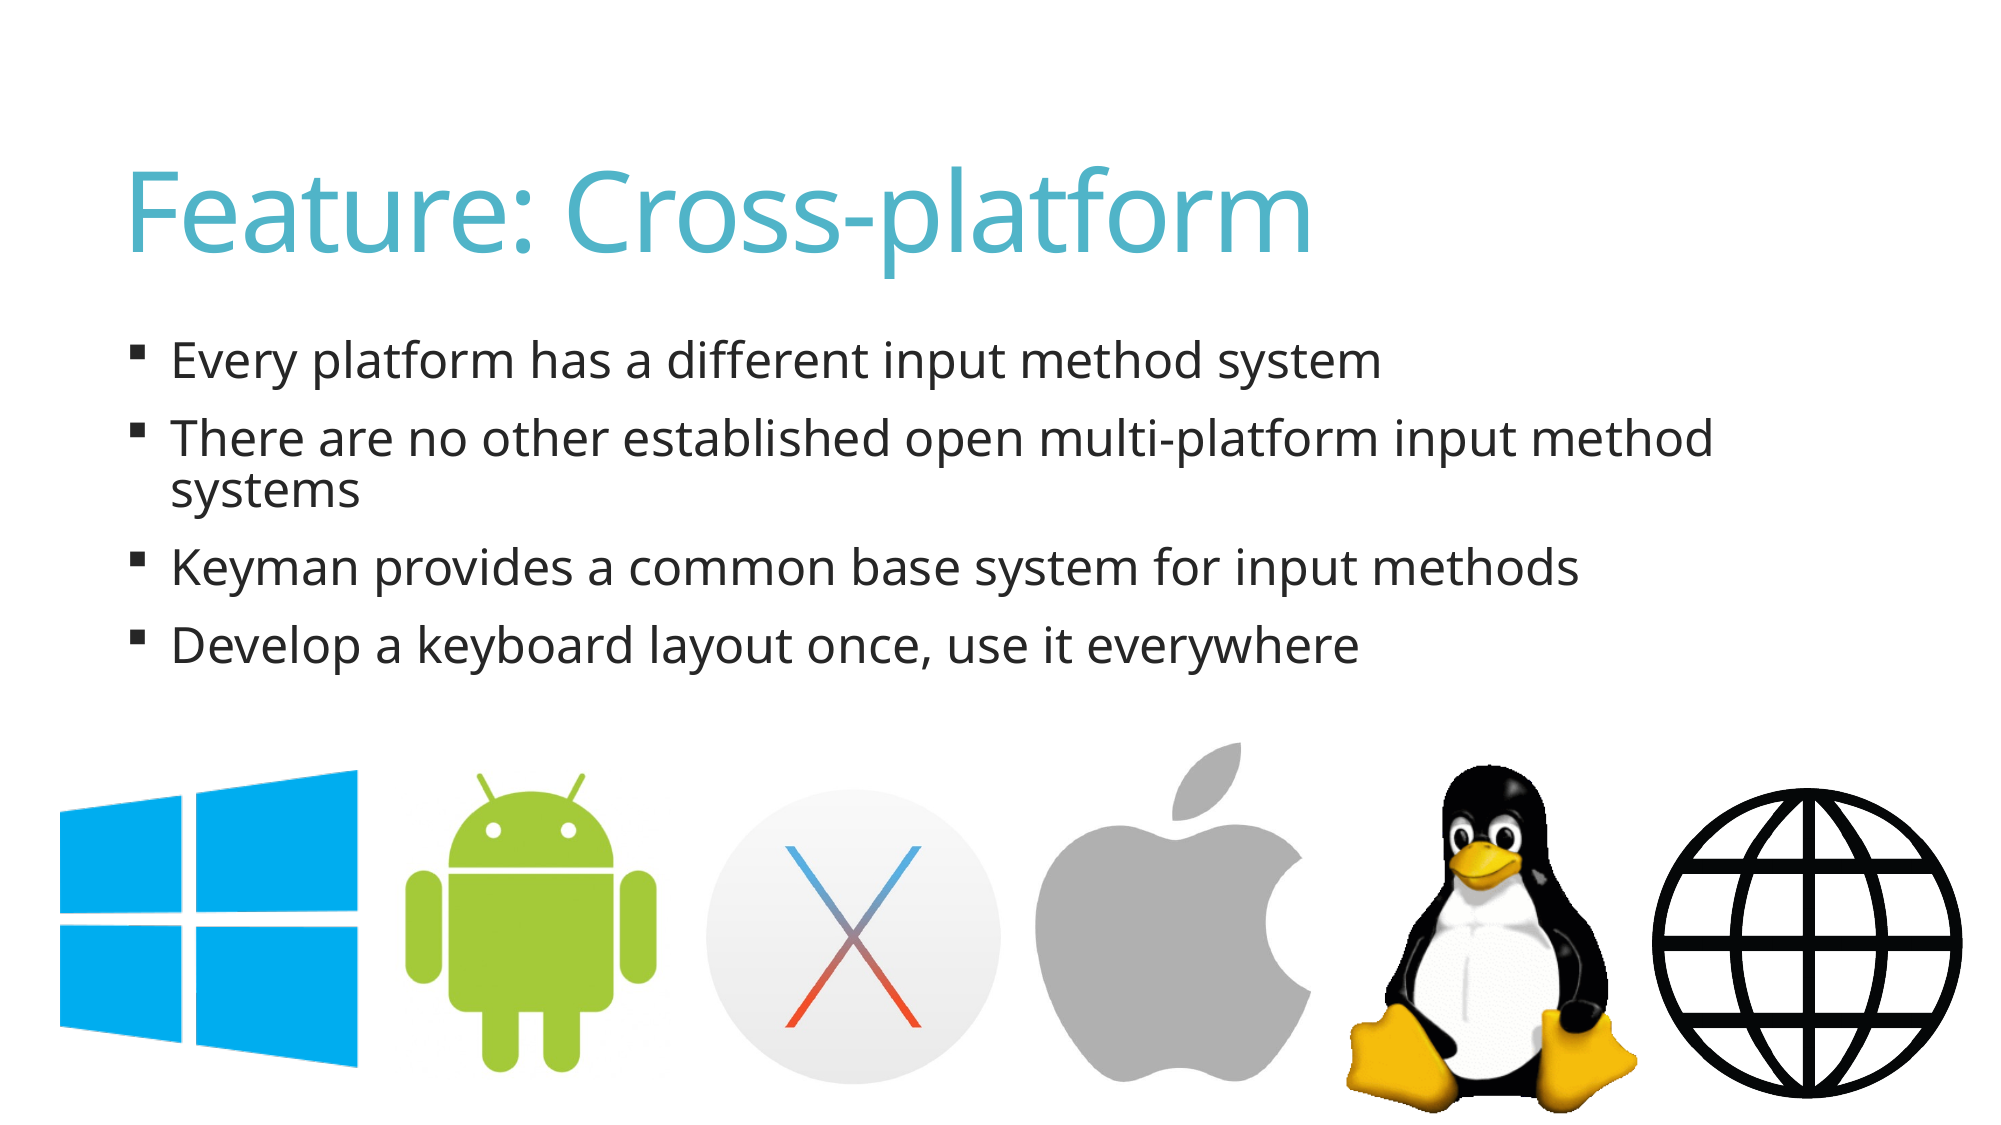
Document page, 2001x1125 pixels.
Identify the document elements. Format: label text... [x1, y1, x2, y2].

picture [60, 770, 360, 1070]
title Feature: Cross-platform [107, 81, 1875, 354]
picture [395, 768, 672, 1080]
list Every platform has a different input method system There are no other established open multi-platform input method systems Keyman provides a common base system for input methods Develop a keyboard layout once, use it everywhere [111, 329, 1876, 948]
picture [675, 737, 1980, 1123]
